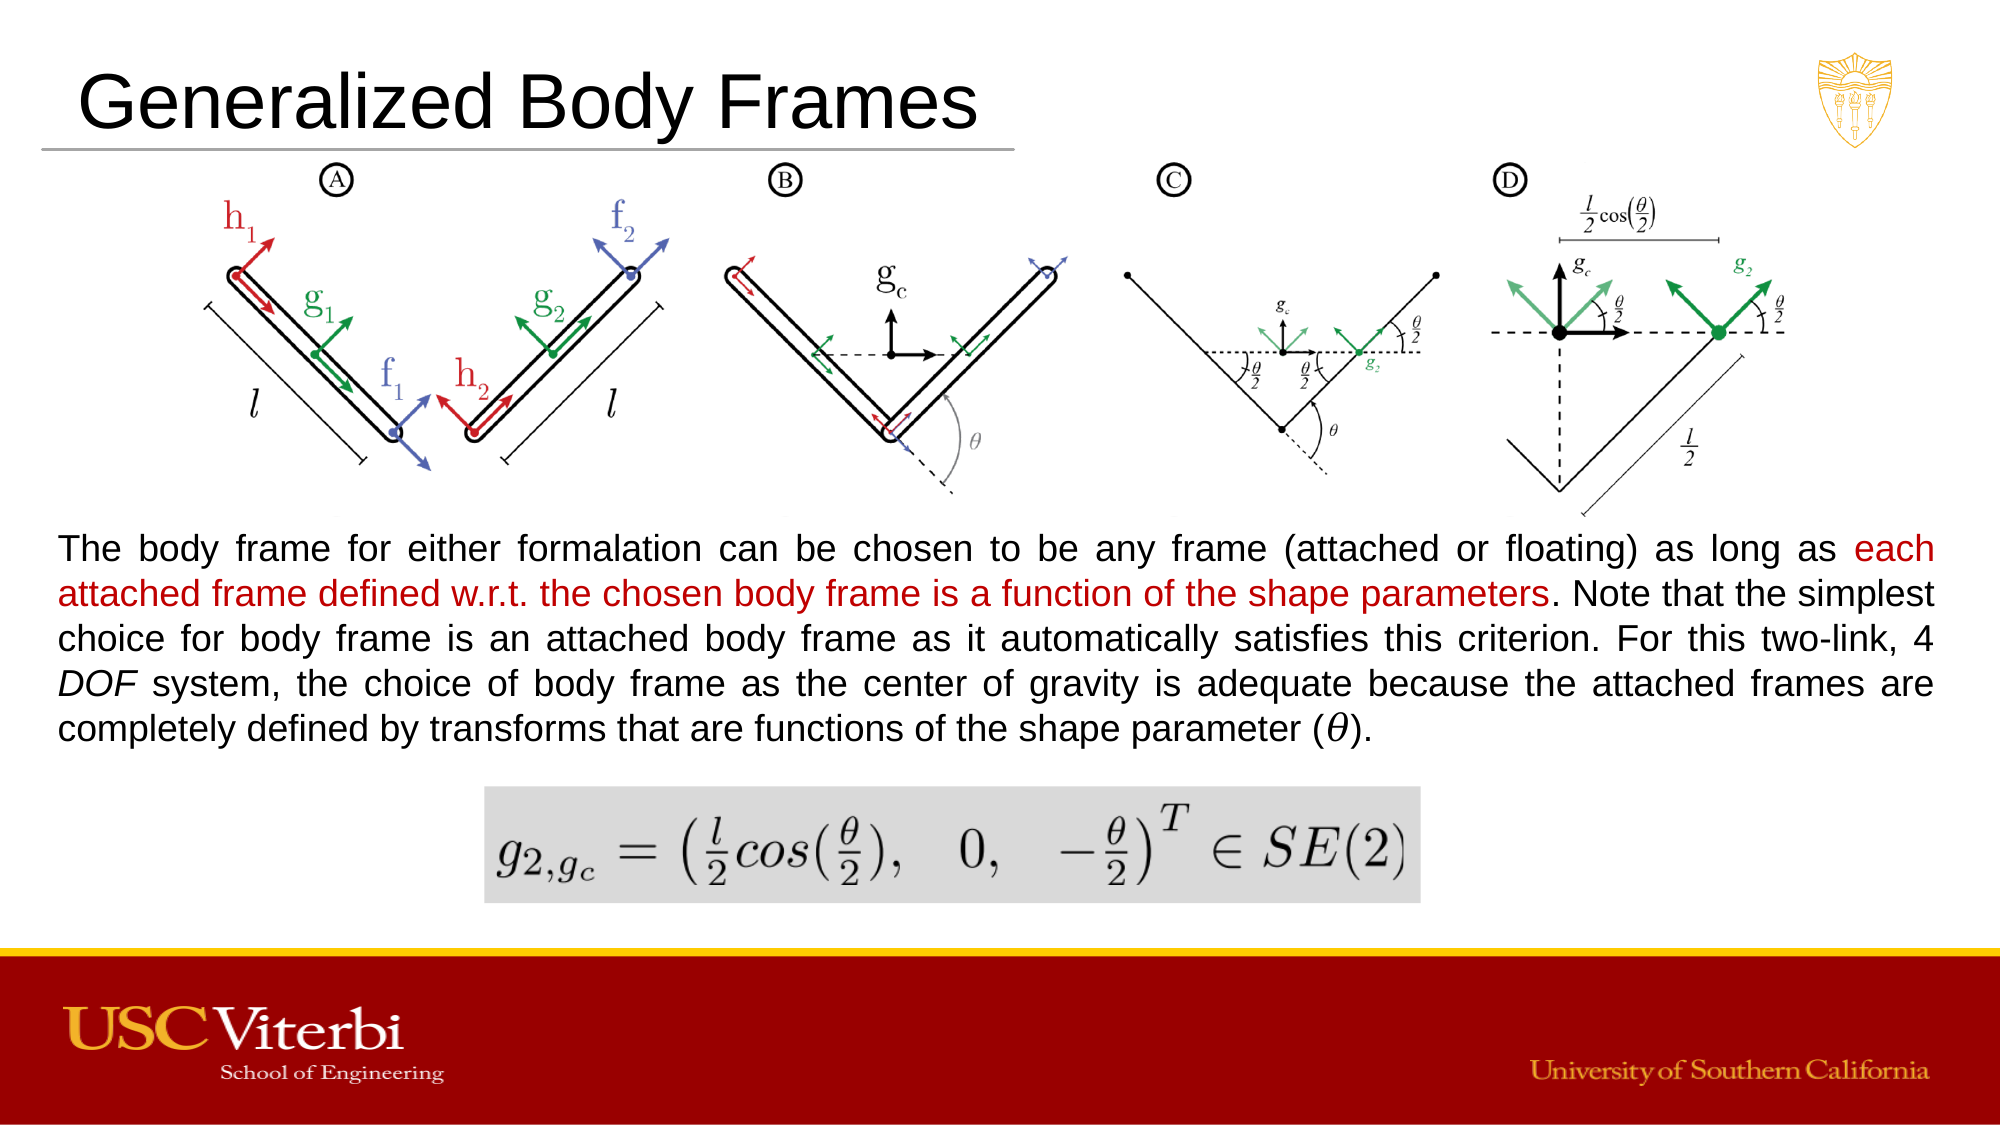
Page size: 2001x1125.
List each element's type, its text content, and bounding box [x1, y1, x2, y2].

picture [63, 1006, 445, 1084]
picture [496, 803, 1404, 885]
text_box [482, 784, 1423, 905]
picture [202, 161, 1785, 517]
subtitle Generalized Body Frames [62, 45, 1563, 150]
text_box The body frame for either formalation can be chosen to be any frame (attached or floating) as long as each attached frame defined w.r.t. the chosen body frame is a function of the shape parameters. Note that the simplest choice for body frame is an attached body frame as it automatically satisfies this criterion. For this two-link, 4 DOF system, the choice of body frame as the center of gravity is adequate because the attached frames are completely defined by transforms that are functions of the shape parameter (𝜃). [42, 516, 1950, 757]
picture [1530, 1059, 1930, 1086]
picture [1793, 38, 1917, 162]
